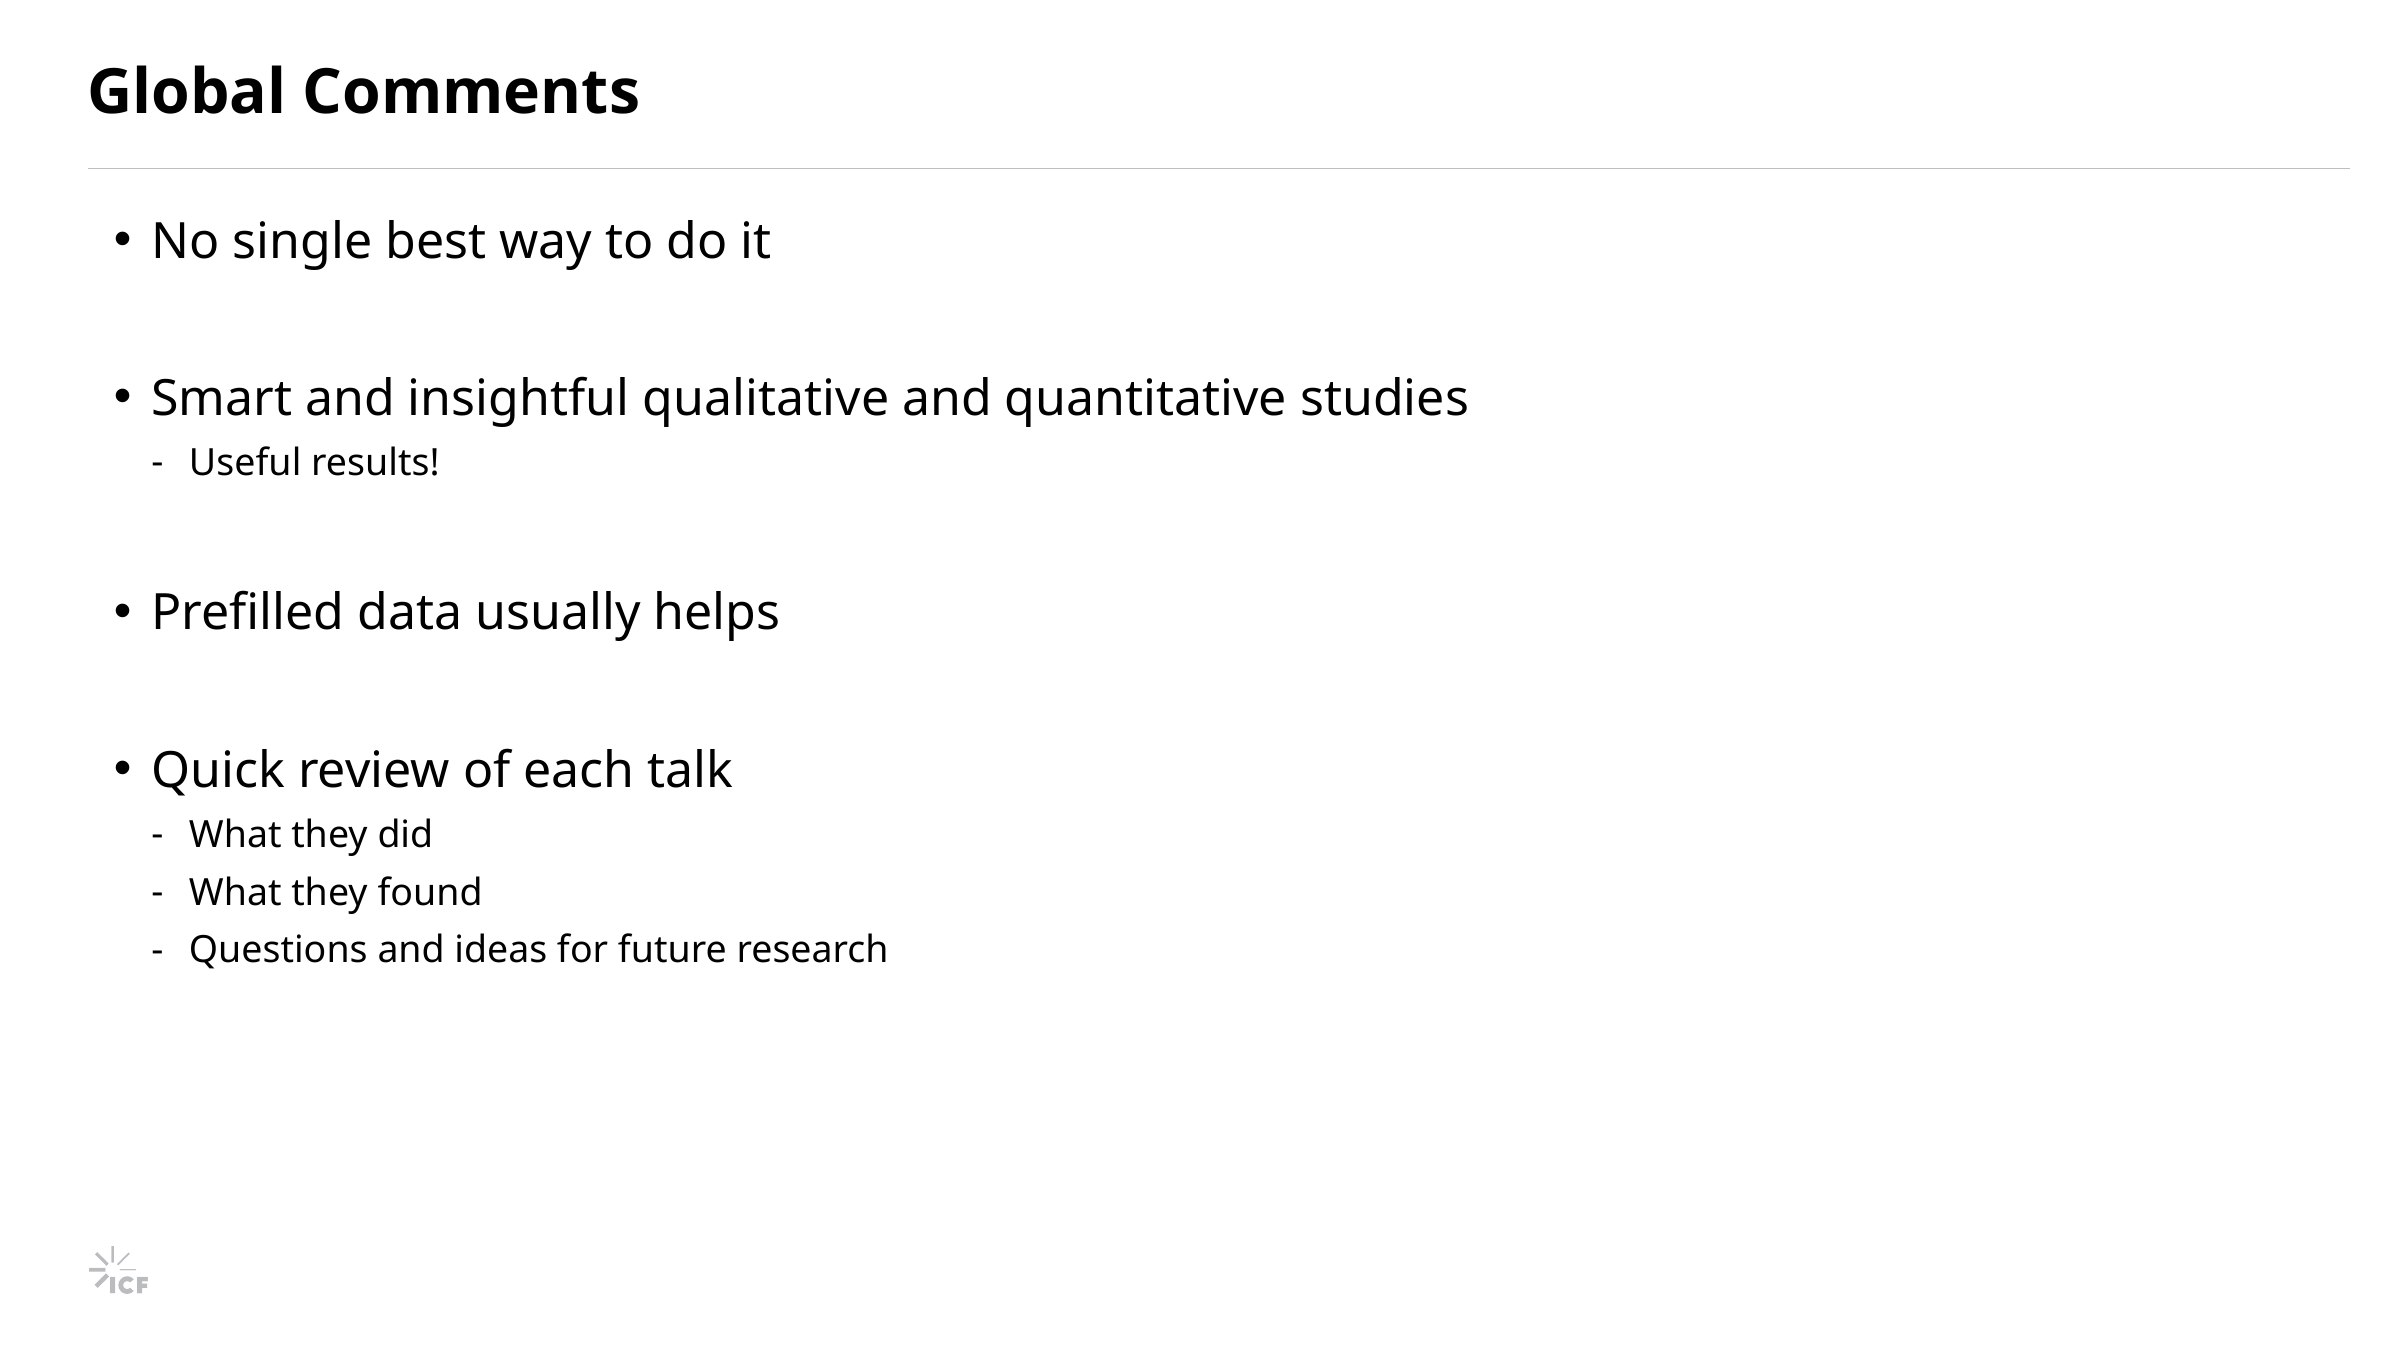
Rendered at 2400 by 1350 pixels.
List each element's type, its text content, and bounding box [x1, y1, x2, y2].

title Global Comments [87, 18, 2350, 169]
picture [89, 1246, 148, 1294]
list No single best way to do it Smart and insightful qualitative and quantitative studies Useful results! Prefilled data usually helps Quick review of each talk What they did What they found Questions and ideas for future research [113, 194, 2269, 1212]
